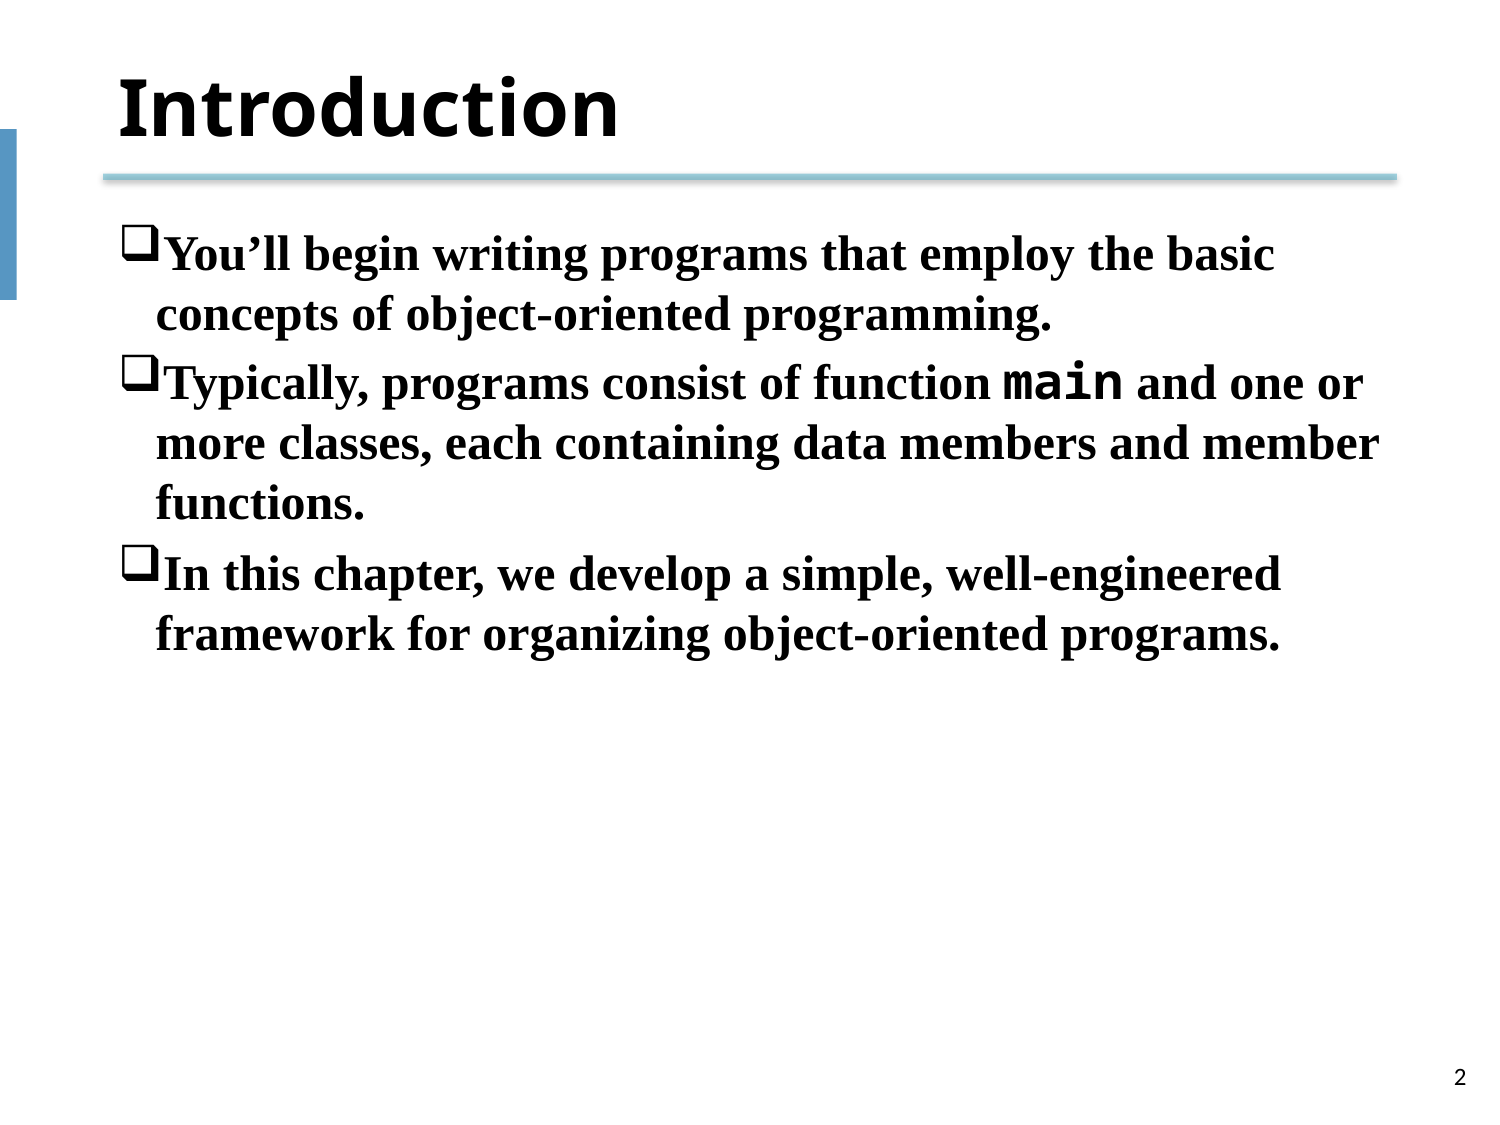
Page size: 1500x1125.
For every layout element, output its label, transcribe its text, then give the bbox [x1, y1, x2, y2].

title Introduction [103, 25, 1397, 185]
list You’ll begin writing programs that employ the basic concepts of object-oriented programming. Typically, programs consist of function main and one or more classes, each containing data members and member functions. In this chapter, we develop a simple, well-engineered framework for organizing object-oriented programs. [103, 212, 1397, 977]
slide_number 2 [1131, 1045, 1482, 1106]
